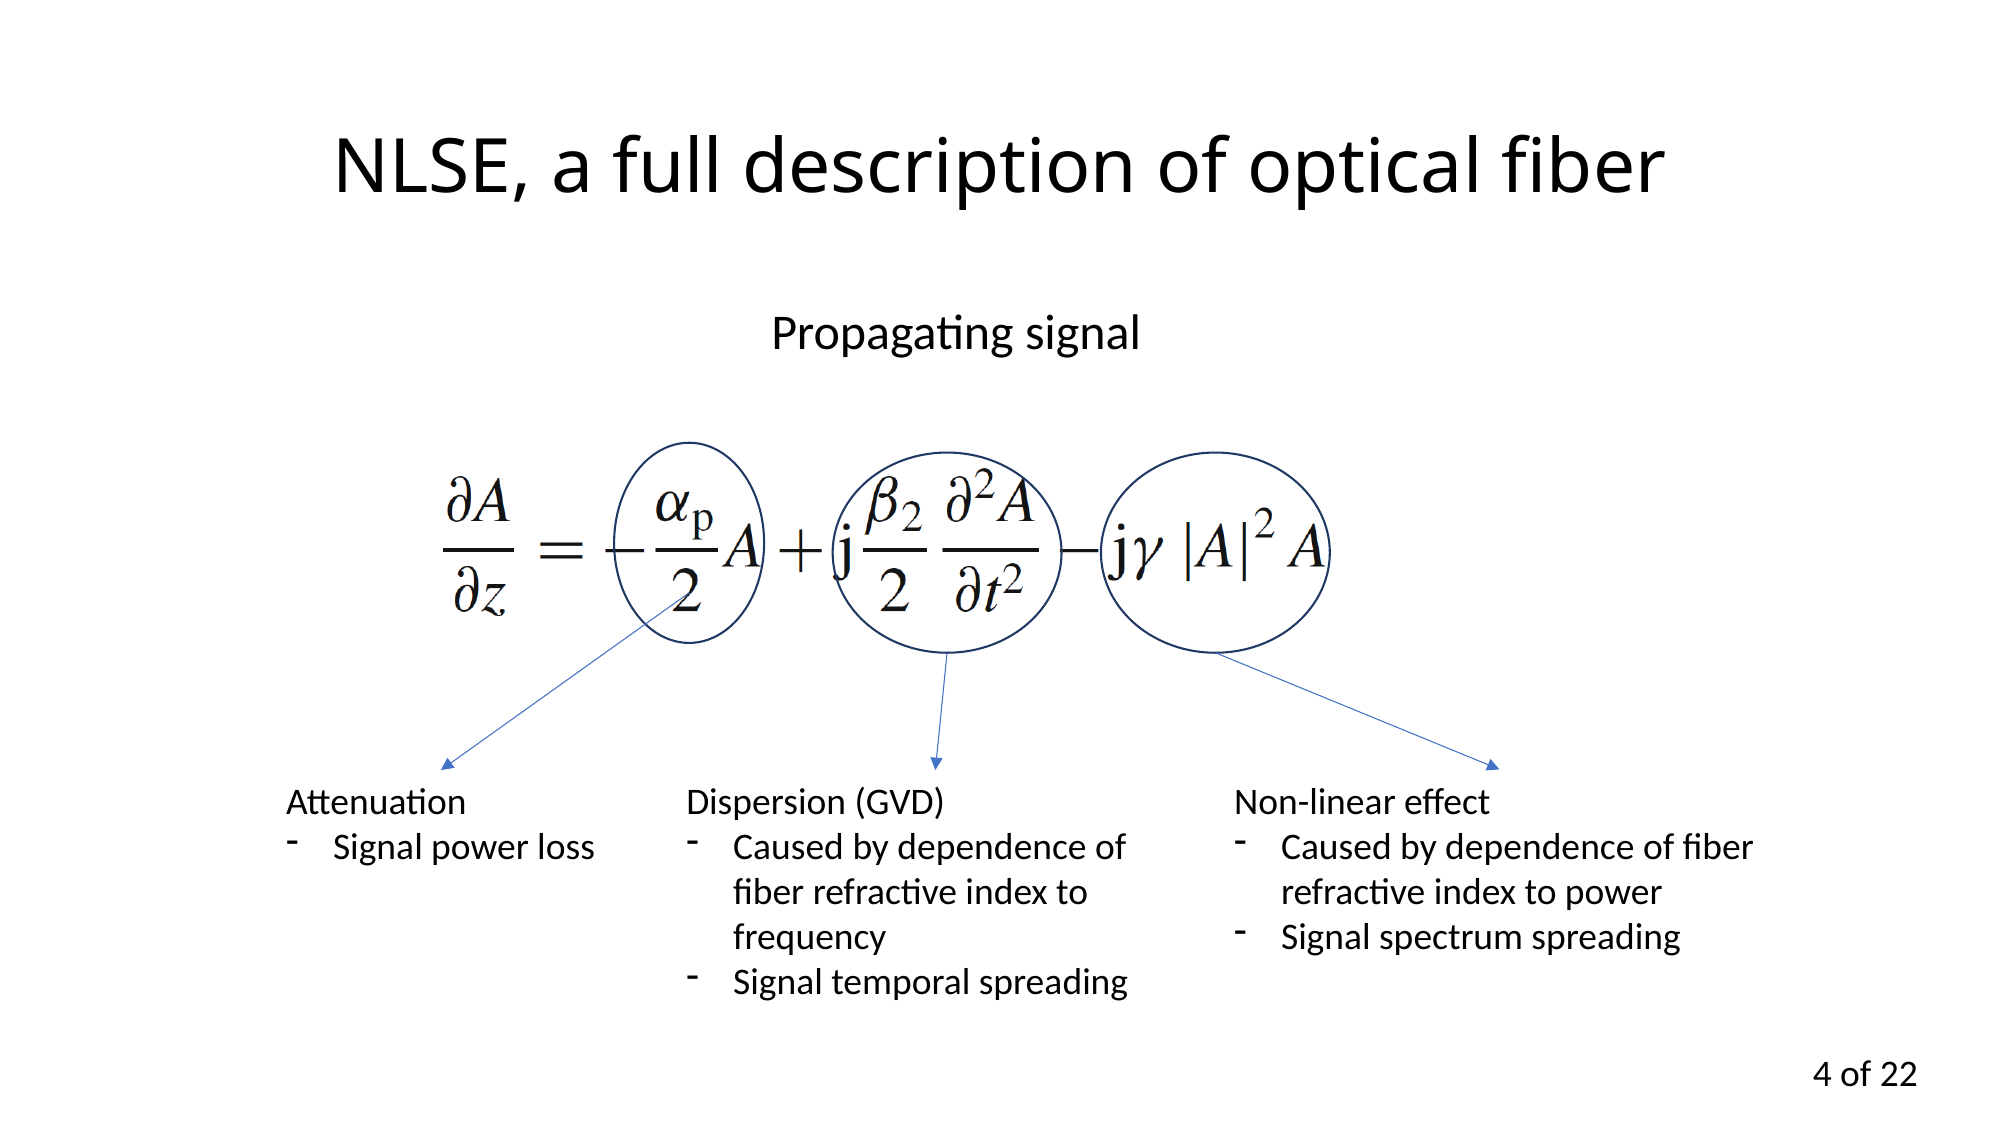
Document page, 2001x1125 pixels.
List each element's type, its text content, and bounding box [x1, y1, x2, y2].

text_box [1127, 618, 1304, 654]
text_box [638, 441, 740, 467]
text_box [859, 618, 1036, 654]
text_box [885, 451, 1009, 467]
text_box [935, 652, 948, 770]
text_box Dispersion (GVD) Caused by dependence of fiber refractive index to frequency Signal temporal spreading [671, 769, 1200, 1010]
text_box Attenuation Signal power loss [271, 769, 611, 875]
text_box Non-linear effect Caused by dependence of fiber refractive index to power Signal spectrum spreading [1219, 769, 1780, 965]
text_box [1153, 451, 1277, 467]
text_box [645, 618, 740, 644]
text_box [638, 618, 651, 624]
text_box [1215, 652, 1500, 770]
title NLSE, a full description of optical fiber [137, 59, 1863, 278]
text_box [1327, 526, 1331, 579]
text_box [440, 642, 690, 770]
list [442, 467, 1327, 618]
